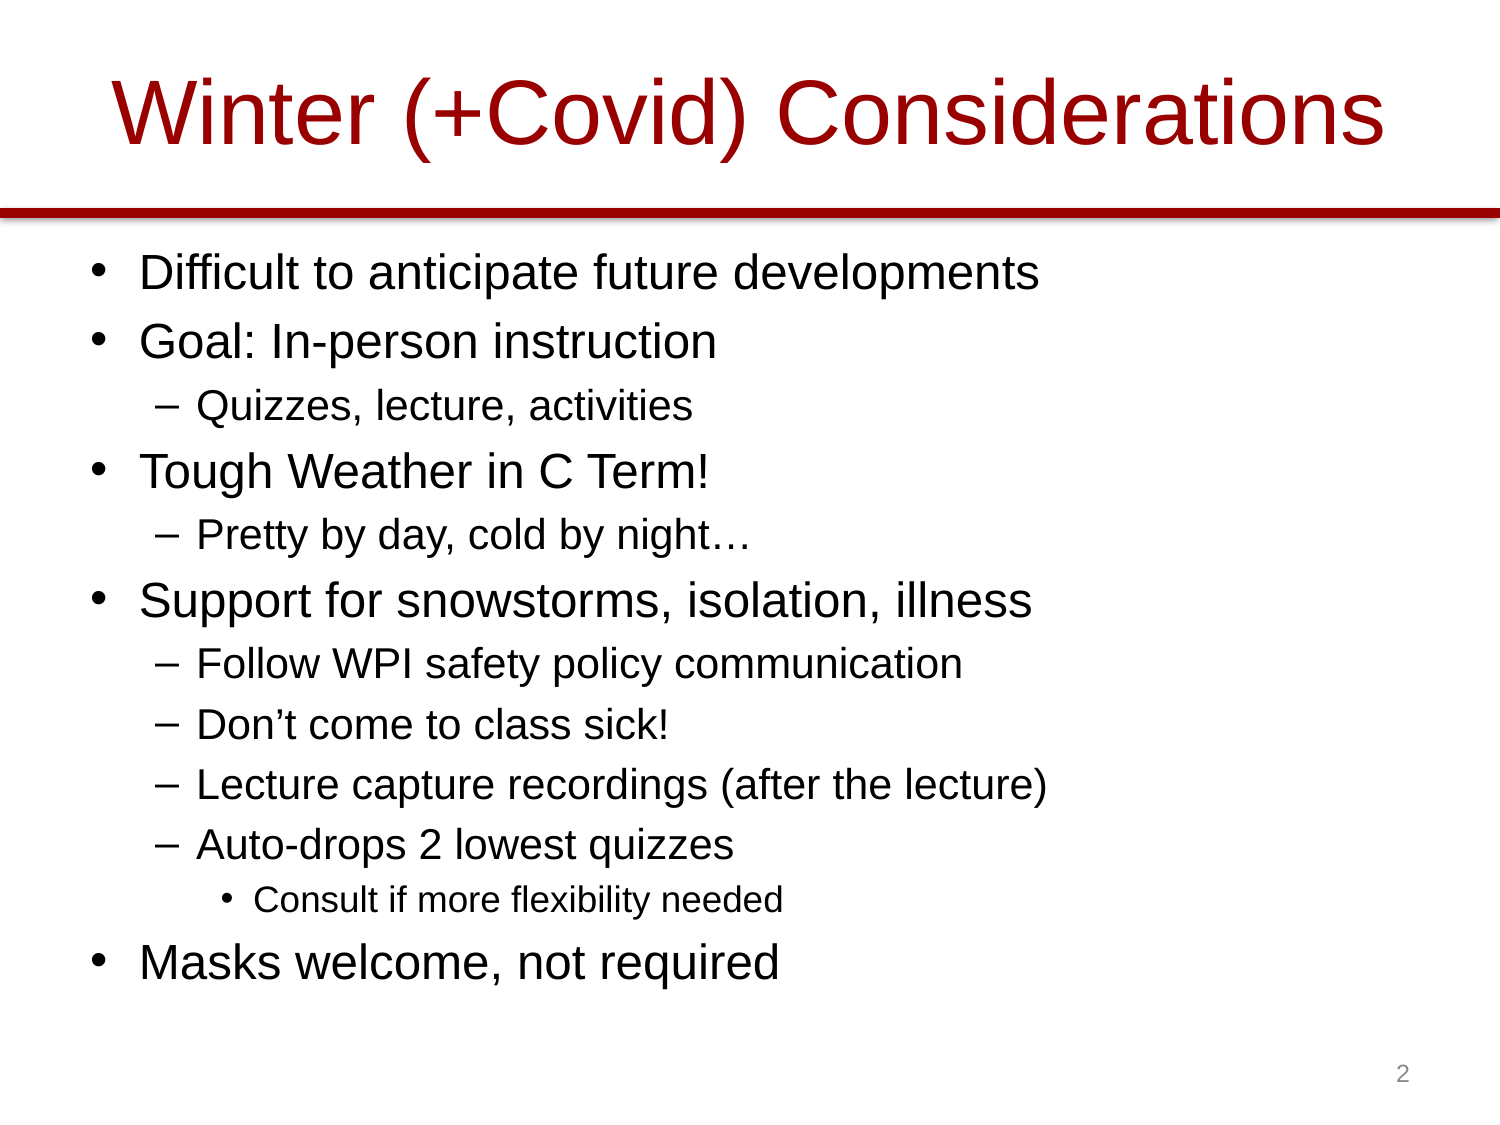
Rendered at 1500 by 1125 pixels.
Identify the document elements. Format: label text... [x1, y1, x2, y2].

list Difficult to anticipate future developments Goal: In-person instruction Quizzes, lecture, activities Tough Weather in C Term! Pretty by day, cold by night… Support for snowstorms, isolation, illness Follow WPI safety policy communication Don’t come to class sick! Lecture capture recordings (after the lecture) Auto-drops 2 lowest quizzes Consult if more flexibility needed Masks welcome, not required [75, 232, 1425, 1005]
slide_number 2 [1074, 1042, 1425, 1103]
title Winter (+Covid) Considerations [75, 13, 1425, 202]
